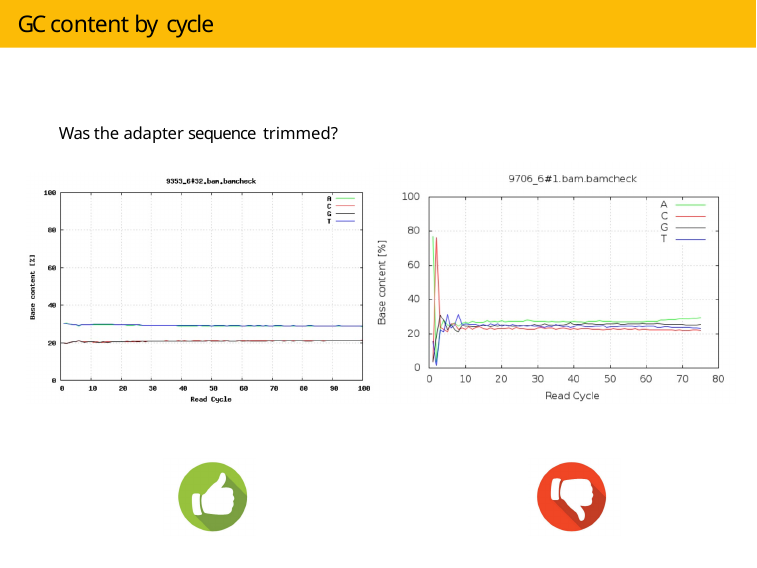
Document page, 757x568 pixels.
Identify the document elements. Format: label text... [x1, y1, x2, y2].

text_box [26, 172, 373, 405]
picture [163, 458, 257, 537]
title GC content by cycle [15, 9, 741, 105]
text_box [373, 162, 736, 405]
text_box Was the adapter sequence trimmed? [56, 122, 391, 143]
picture [527, 458, 621, 537]
